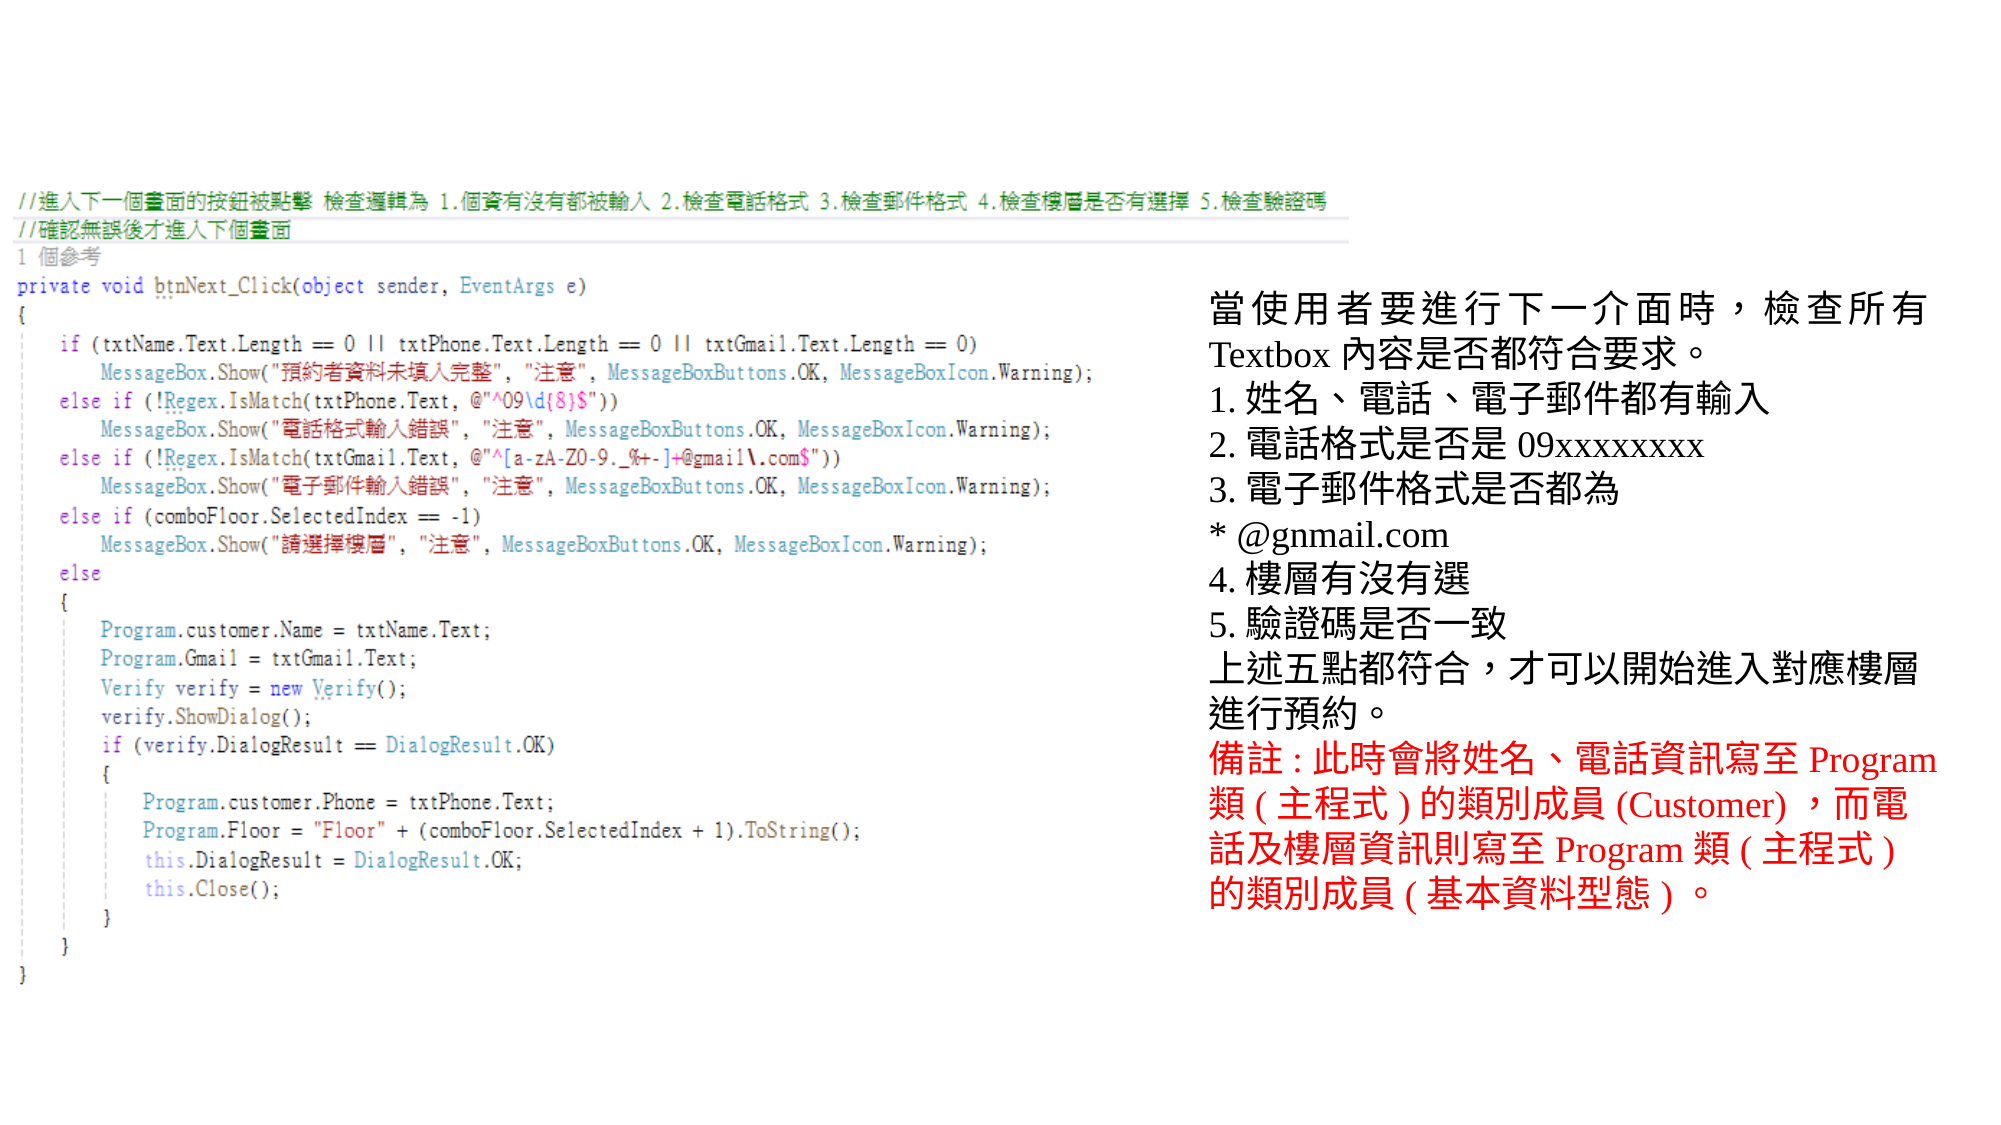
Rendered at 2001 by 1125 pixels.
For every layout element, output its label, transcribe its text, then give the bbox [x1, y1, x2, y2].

picture [13, 178, 1349, 992]
text_box 當使用者要進行下一介面時，檢查所有Textbox內容是否都符合要求。 1.姓名、電話、電子郵件都有輸入 2.電話格式是否是09xxxxxxxx 3.電子郵件格式是否都為 * @gnmail.com 4.樓層有沒有選 5.驗證碼是否一致 上述五點都符合，才可以開始進入對應樓層進行預約。 備註:此時會將姓名、電話資訊寫至Program類(主程式)的類別成員(Customer)，而電話及樓層資訊則寫至Program類(主程式)的類別成員(基本資料型態)。 [1349, 277, 1953, 923]
